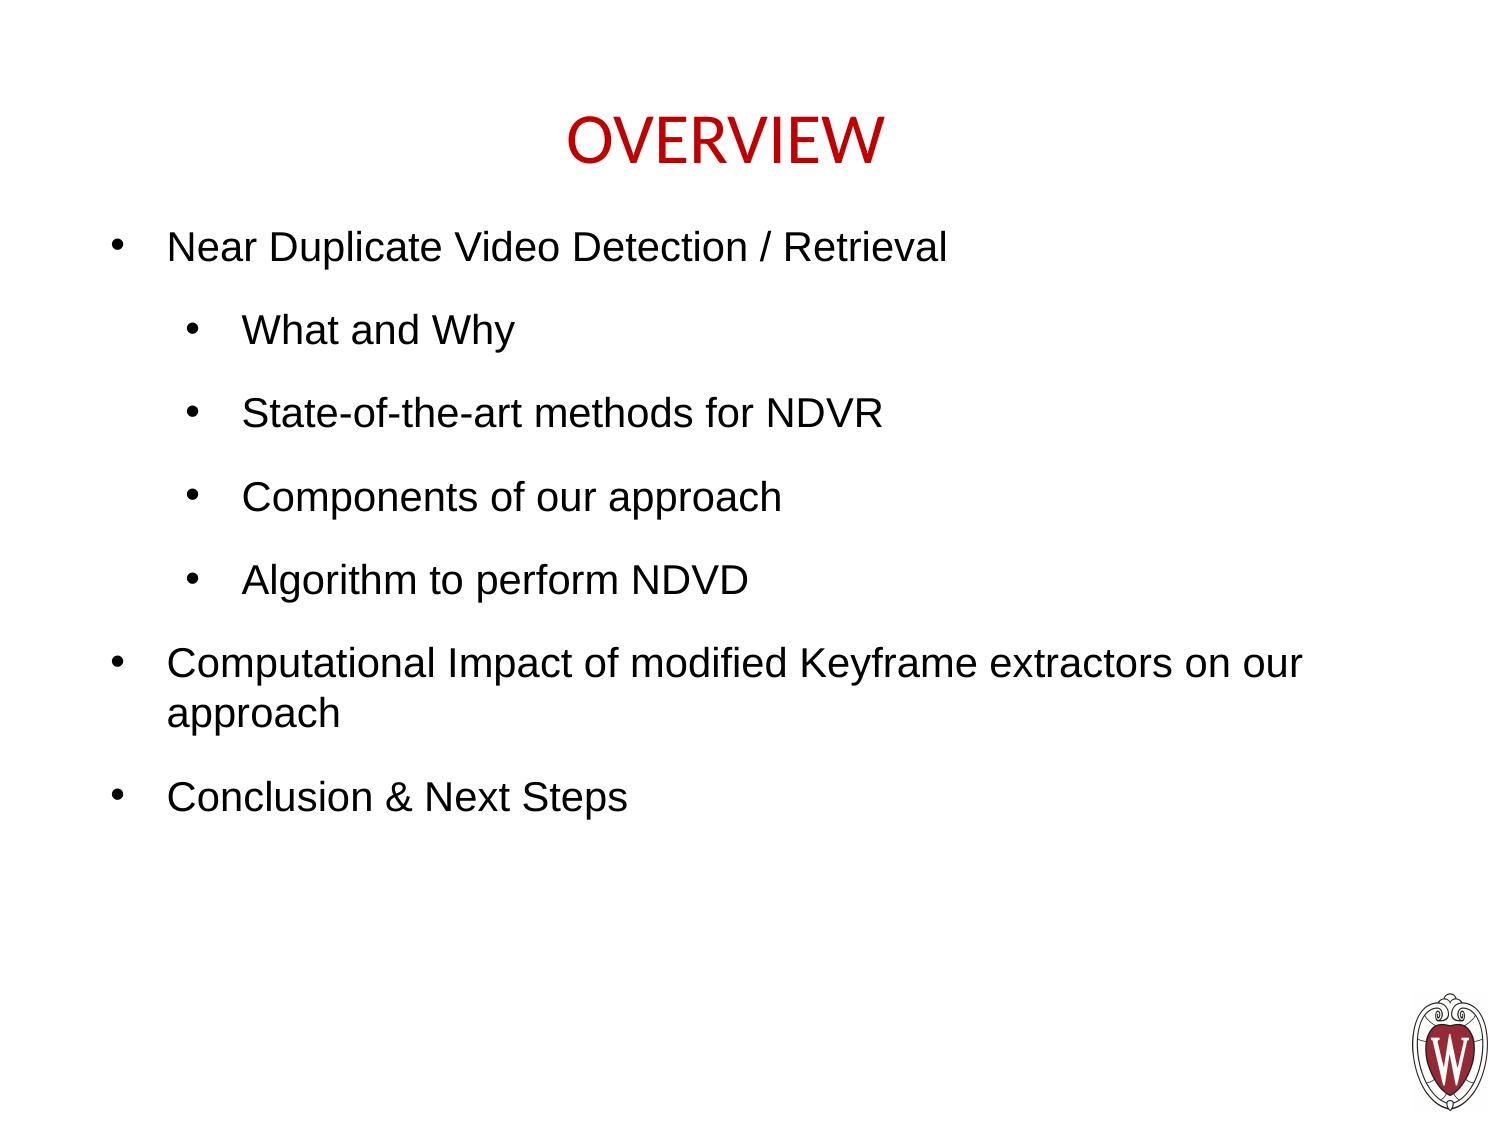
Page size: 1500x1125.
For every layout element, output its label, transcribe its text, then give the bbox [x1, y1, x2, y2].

picture [1412, 993, 1488, 1111]
text_box Near Duplicate Video Detection / Retrieval What and Why State-of-the-art methods for NDVR Components of our approach Algorithm to perform NDVD Computational Impact of modified Keyframe extractors on our approach Conclusion & Next Steps [95, 212, 1413, 827]
title OVERVIEW [0, 84, 1477, 186]
